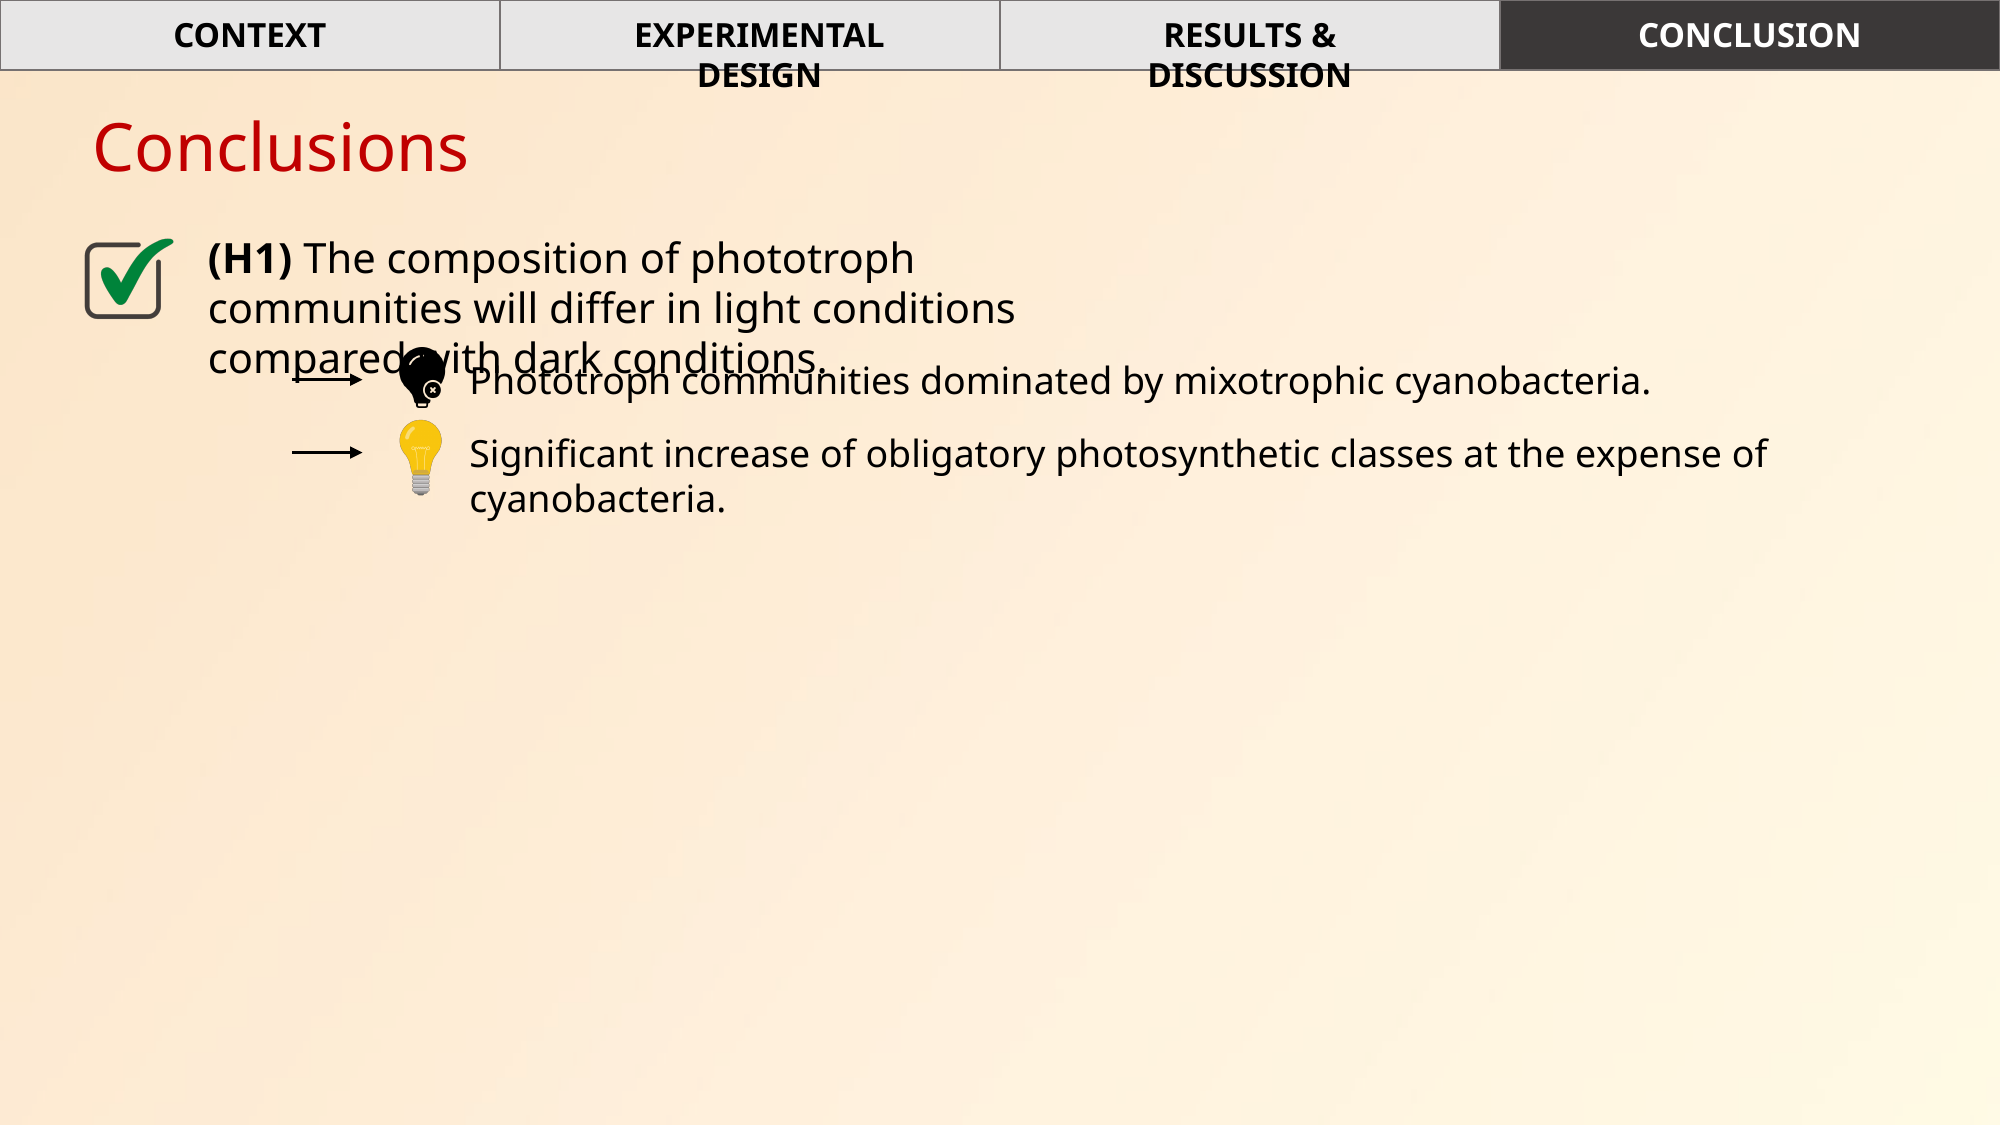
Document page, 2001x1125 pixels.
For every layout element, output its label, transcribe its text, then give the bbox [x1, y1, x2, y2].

text_box [0, 0, 499, 71]
picture [77, 234, 180, 331]
picture [392, 347, 452, 408]
text_box Significant increase of obligatory photosynthetic classes at the expense of cyanobacteria. [454, 422, 1874, 528]
text_box CONCLUSION [1568, 6, 1932, 62]
text_box Conclusions [77, 97, 493, 192]
text_box Phototroph communities dominated by mixotrophic cyanobacteria. [454, 349, 1708, 410]
text_box (H1) The composition of phototroph communities will differ in light conditions compared with dark conditions. [193, 224, 1157, 390]
text_box [999, 0, 1499, 71]
text_box EXPERIMENTAL DESIGN [578, 6, 941, 102]
picture [392, 414, 448, 499]
text_box [1499, 0, 2000, 71]
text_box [0, 71, 2000, 1125]
text_box RESULTS & DISCUSSION [1068, 6, 1432, 102]
text_box CONTEXT [77, 6, 422, 62]
text_box [499, 0, 999, 71]
